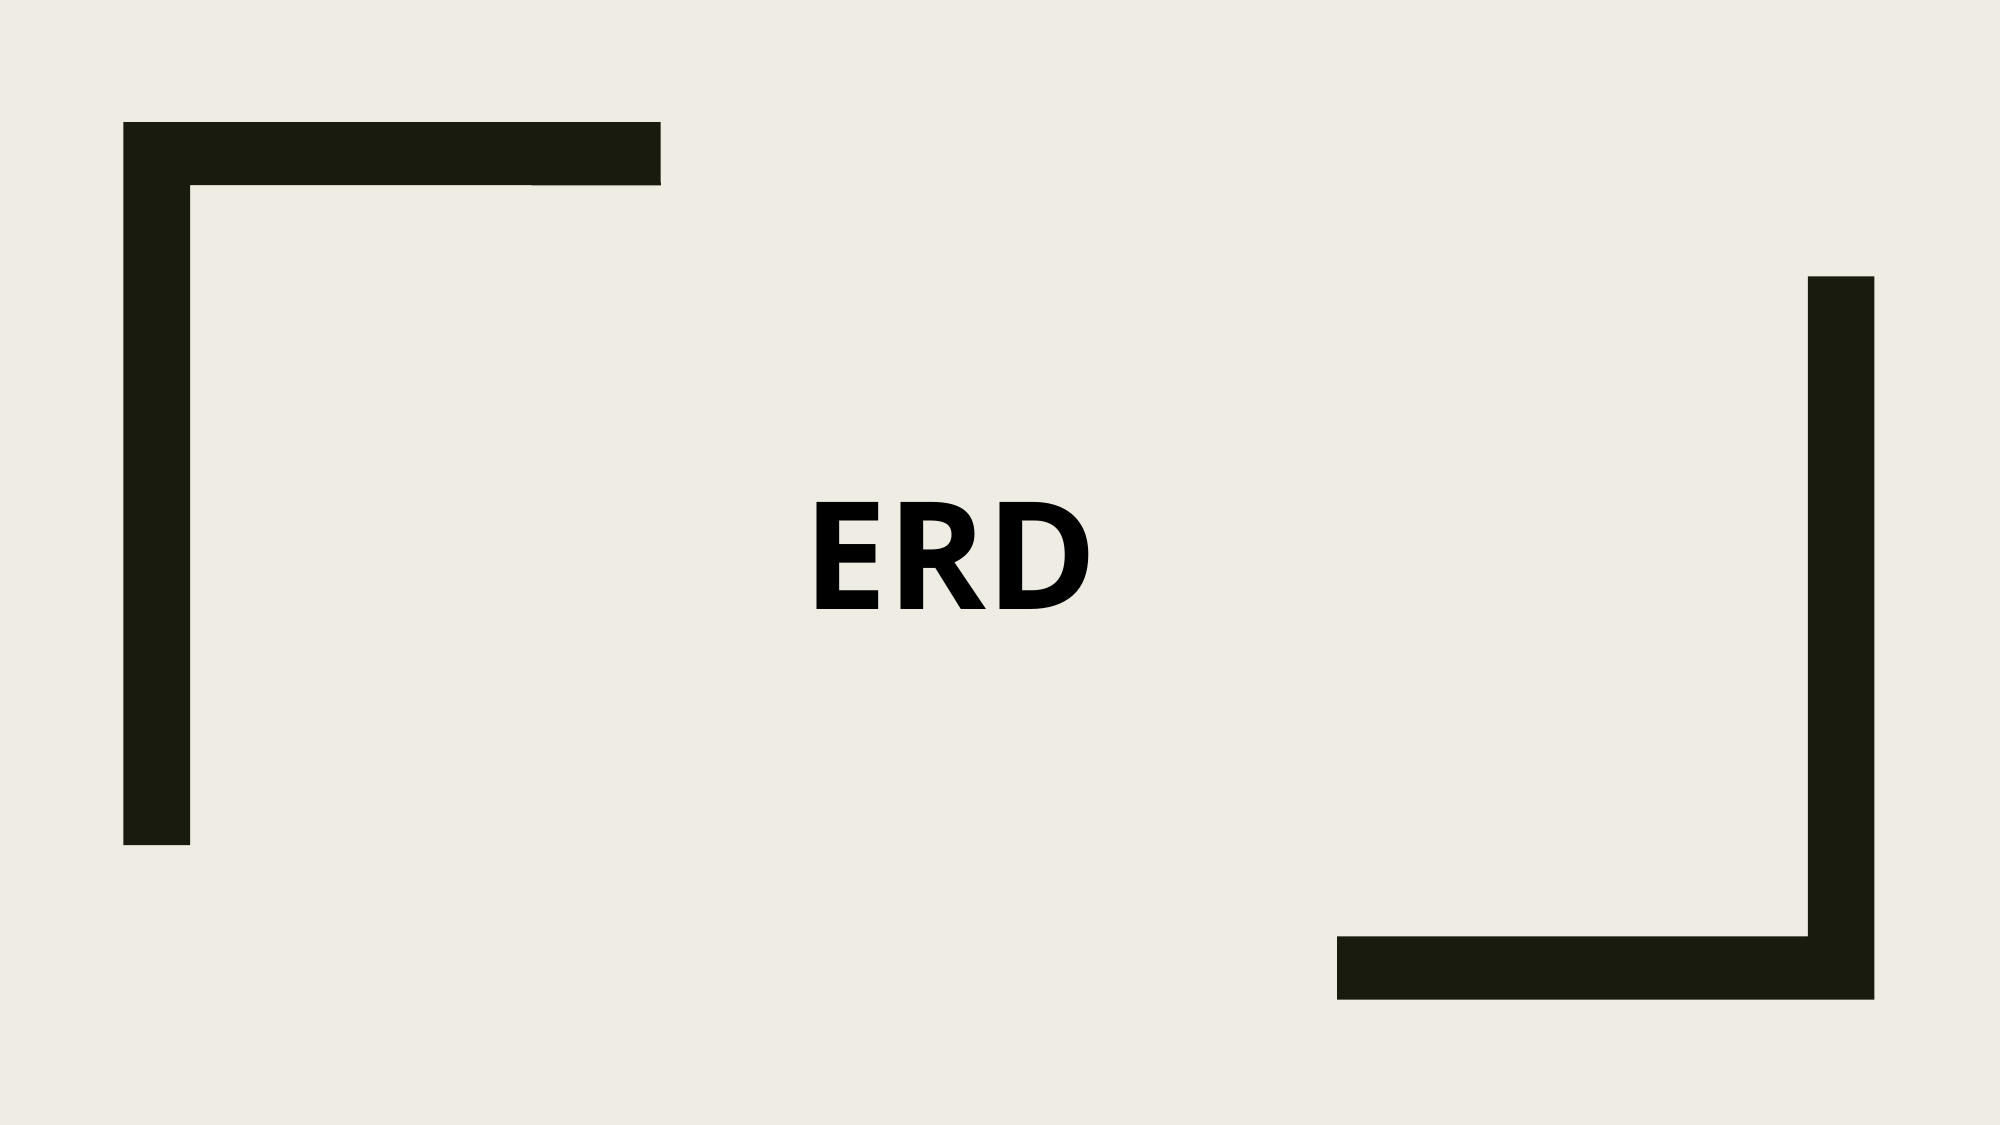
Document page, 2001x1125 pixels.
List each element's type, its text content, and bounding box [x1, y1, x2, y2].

title ERD [160, 305, 1742, 650]
